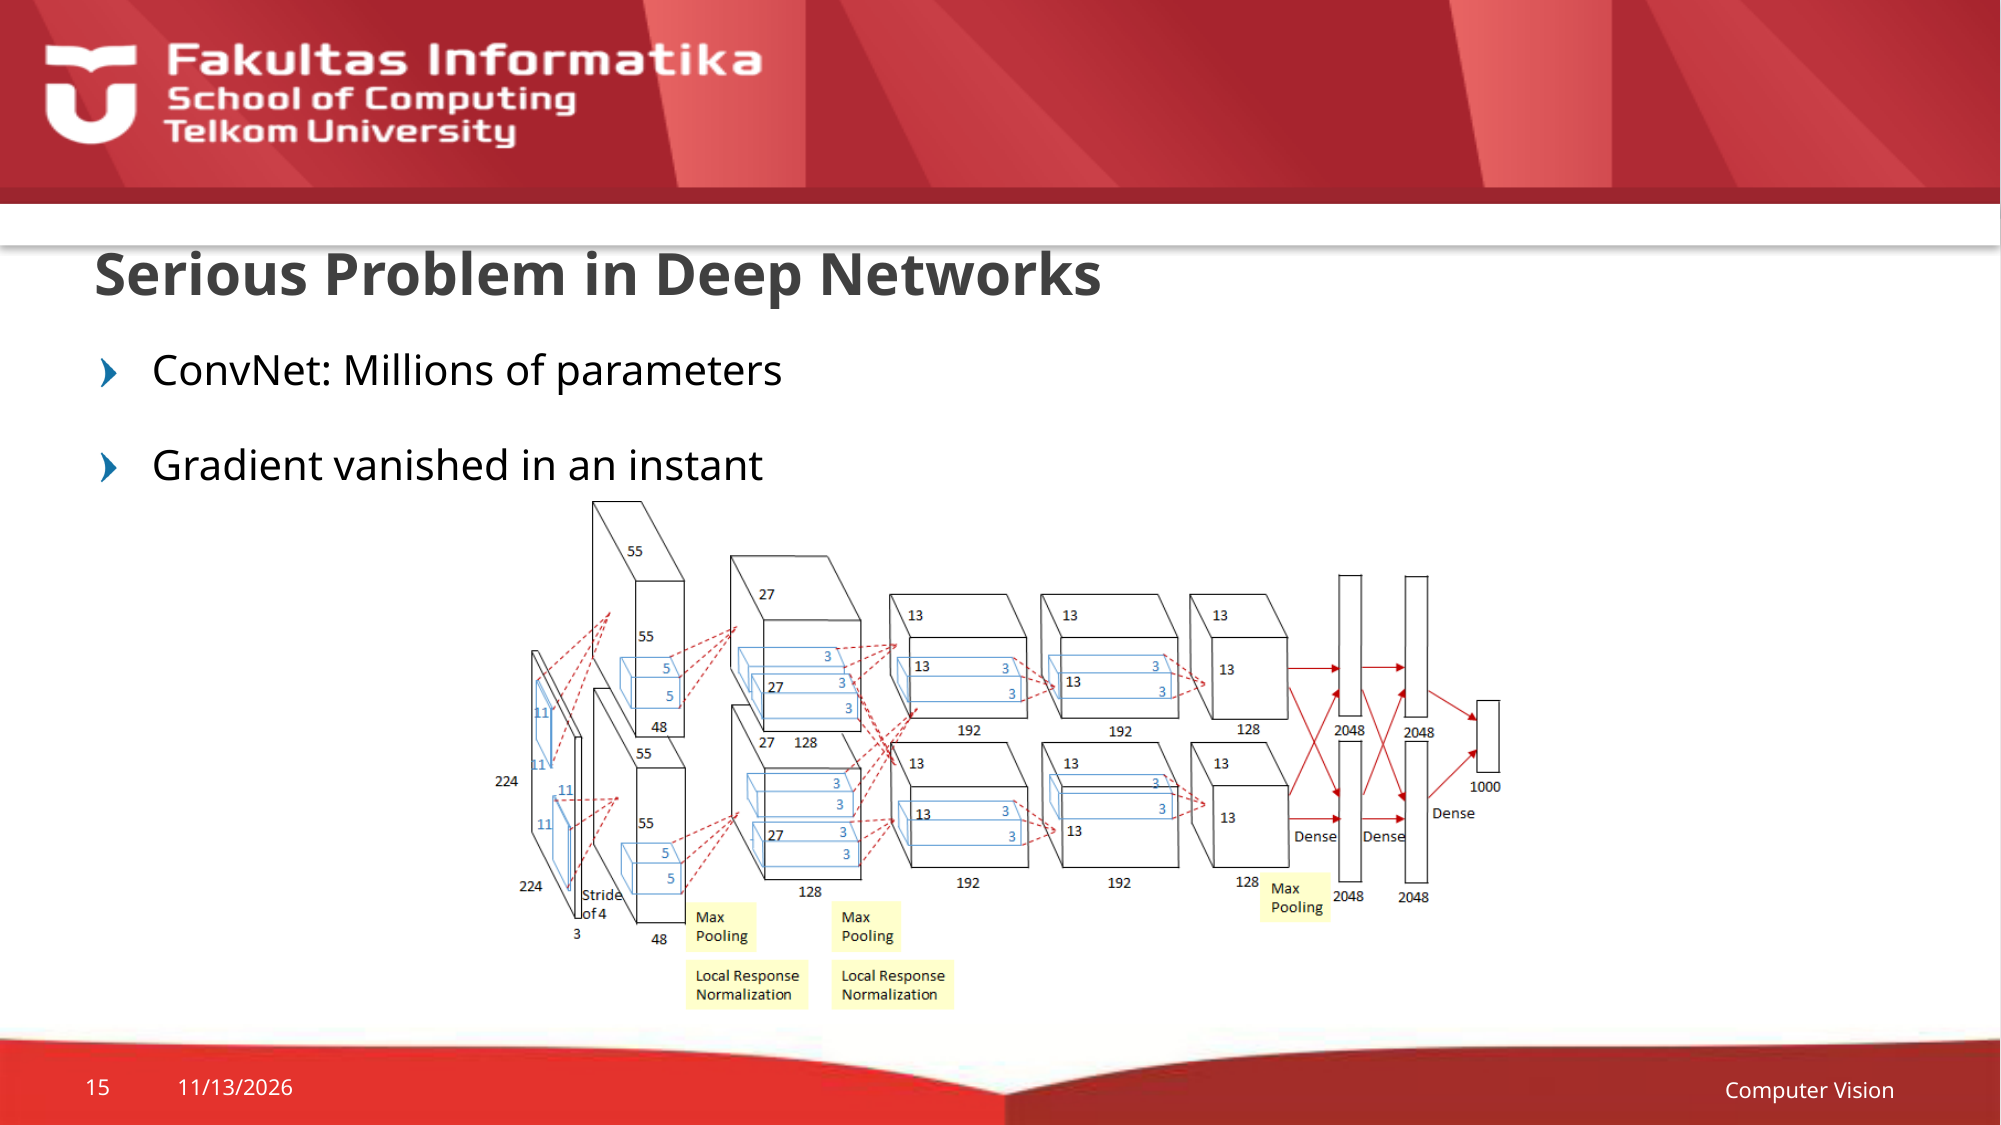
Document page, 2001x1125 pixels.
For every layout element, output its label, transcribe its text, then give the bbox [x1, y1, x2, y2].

slide_number 15 [85, 1058, 164, 1119]
picture [95, 443, 120, 484]
picture [0, 0, 2001, 1125]
list Computer Vision [1185, 1058, 1911, 1119]
picture [485, 501, 1515, 1015]
title Serious Problem in Deep Networks [79, 219, 1901, 325]
slide_number 18-Sep-20 [177, 1058, 537, 1119]
picture [95, 349, 120, 389]
list ConvNet: Millions of parameters Gradient vanished in an instant [80, 329, 1902, 990]
